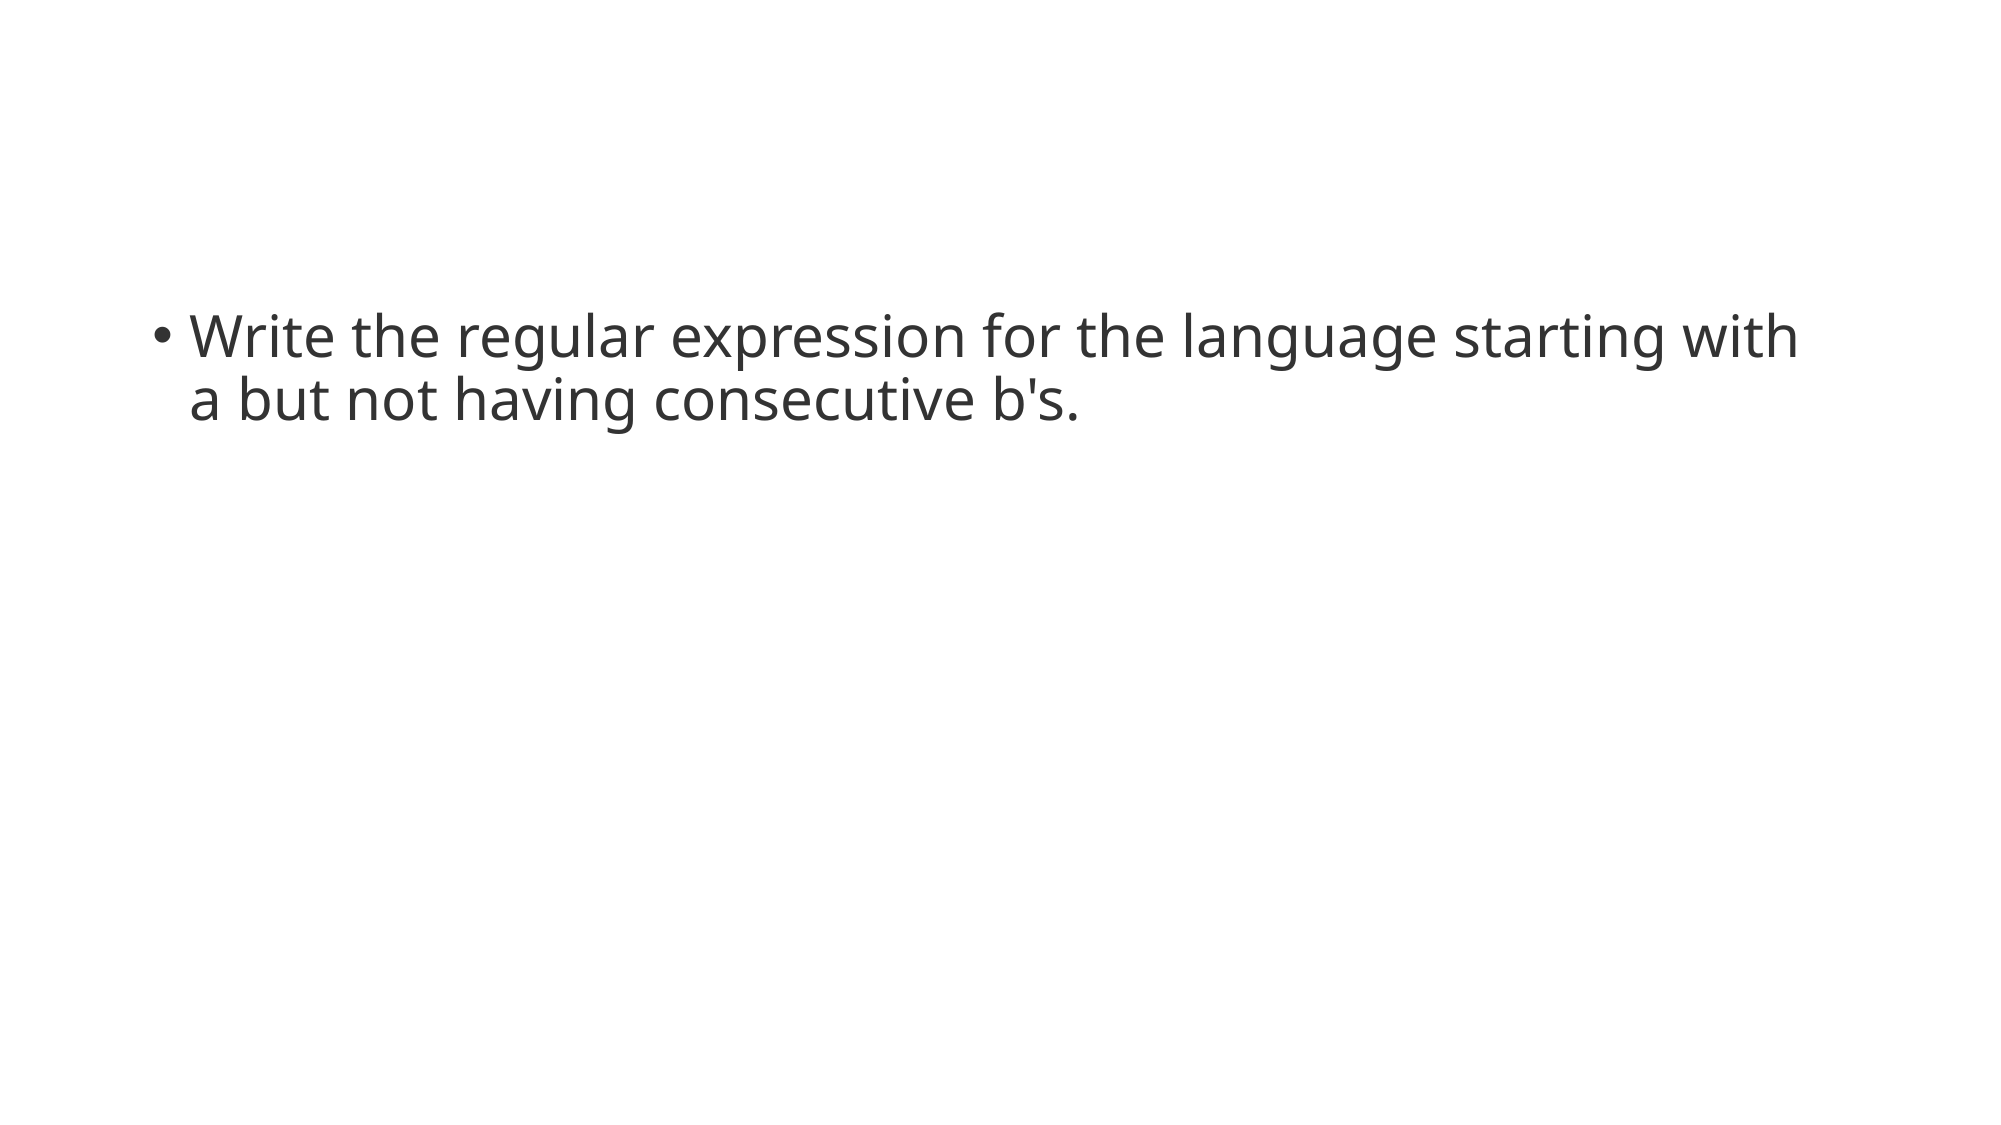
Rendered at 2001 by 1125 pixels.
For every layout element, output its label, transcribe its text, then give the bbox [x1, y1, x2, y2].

list Write the regular expression for the language starting with a but not having consecutive b's. [137, 299, 1863, 1014]
